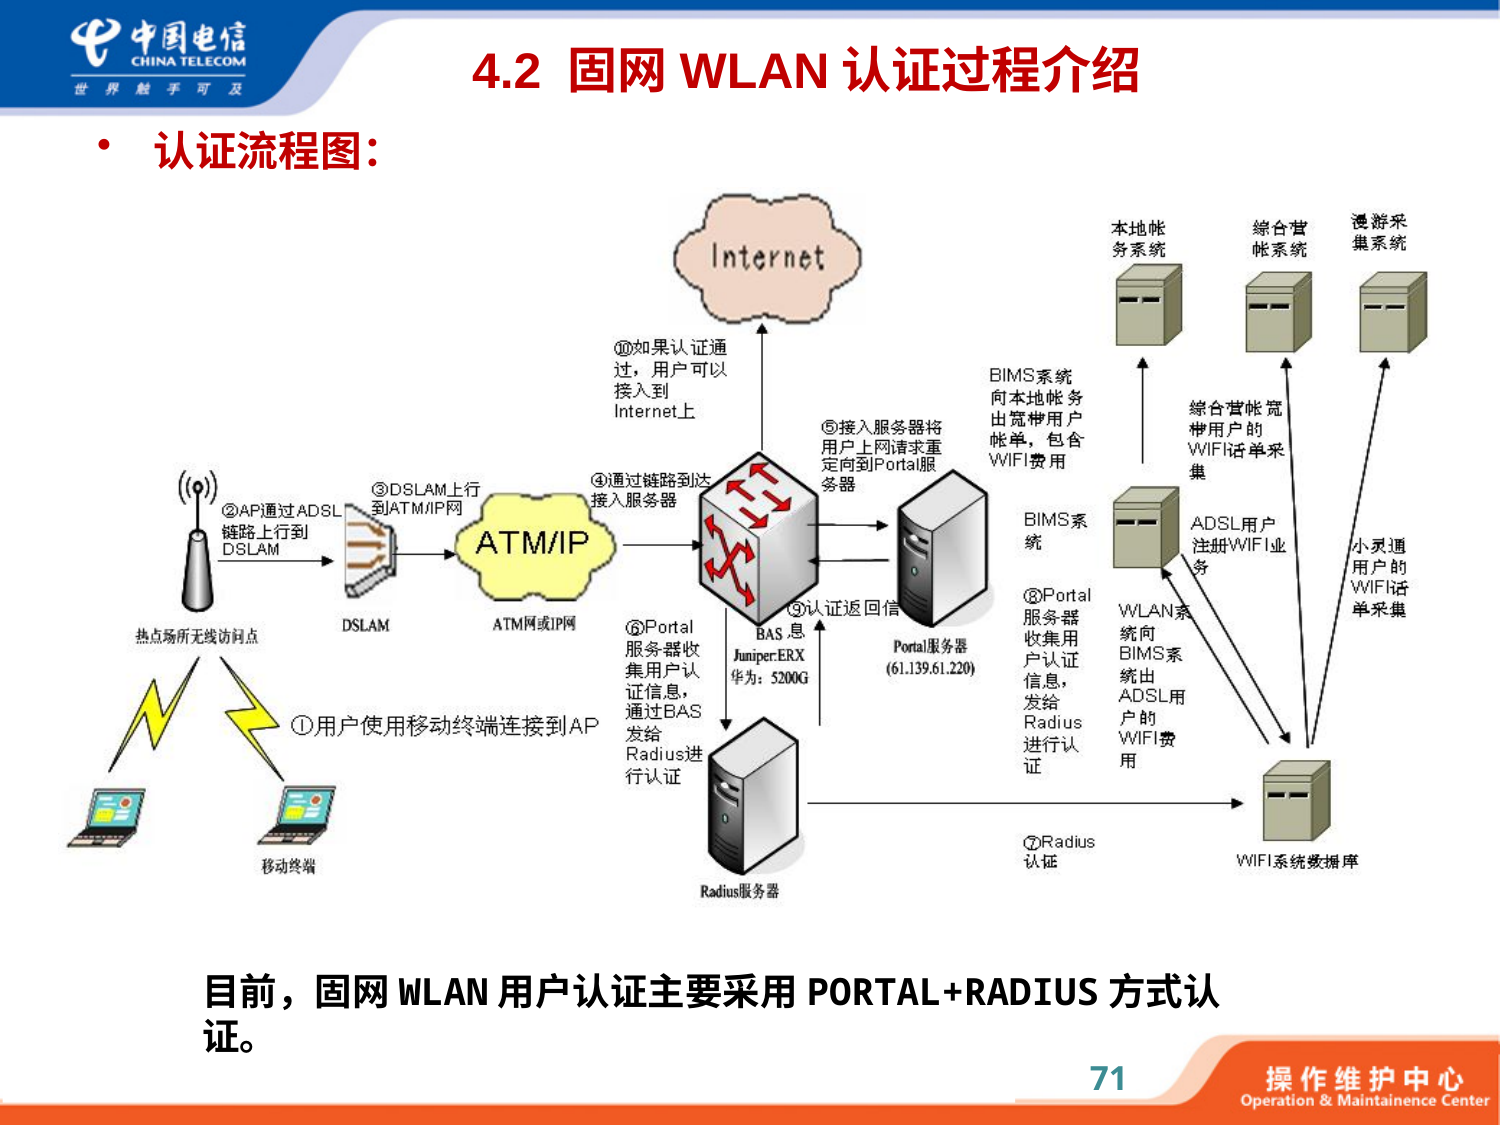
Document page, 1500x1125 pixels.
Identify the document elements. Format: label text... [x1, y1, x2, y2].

list 认证流程图： [81, 116, 1433, 179]
title 4.2 固网WLAN认证过程介绍 [456, 11, 1295, 116]
picture [0, 0, 1500, 1125]
text_box 目前，固网WLAN用户认证主要采用PORTAL+RADIUS方式认证。 [187, 960, 1266, 1125]
